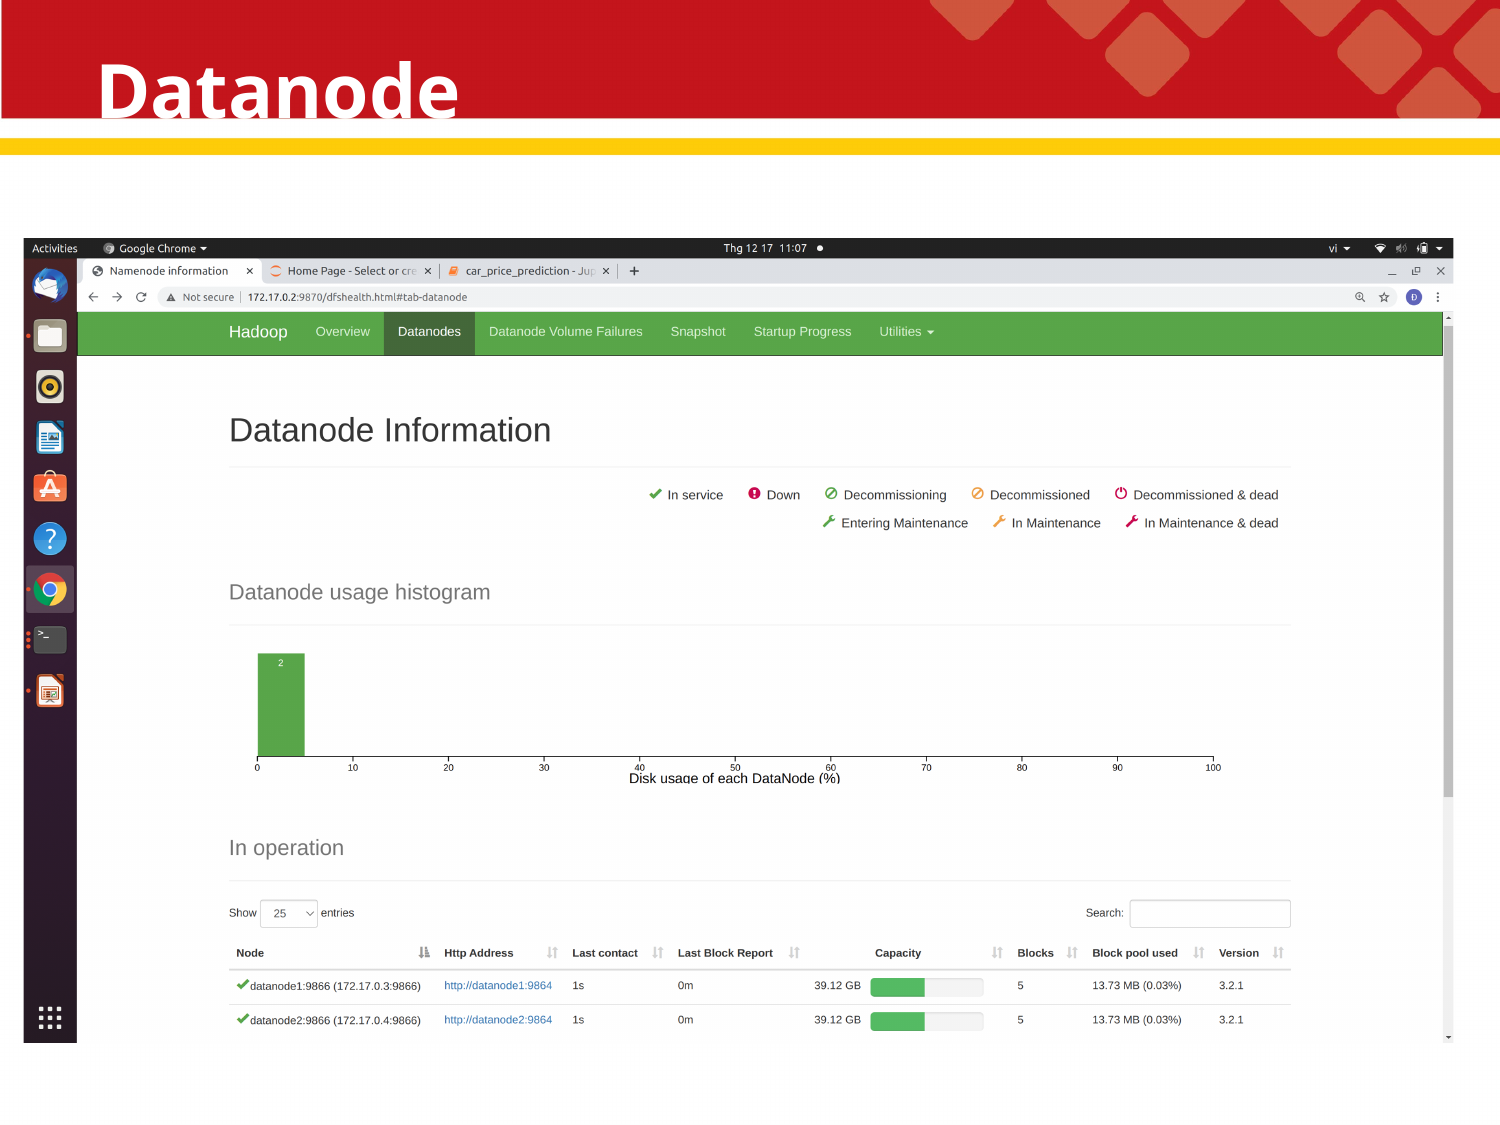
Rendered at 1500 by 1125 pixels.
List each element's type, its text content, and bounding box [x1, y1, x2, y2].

title Datanode [80, 0, 1397, 204]
picture [0, 0, 1500, 1125]
